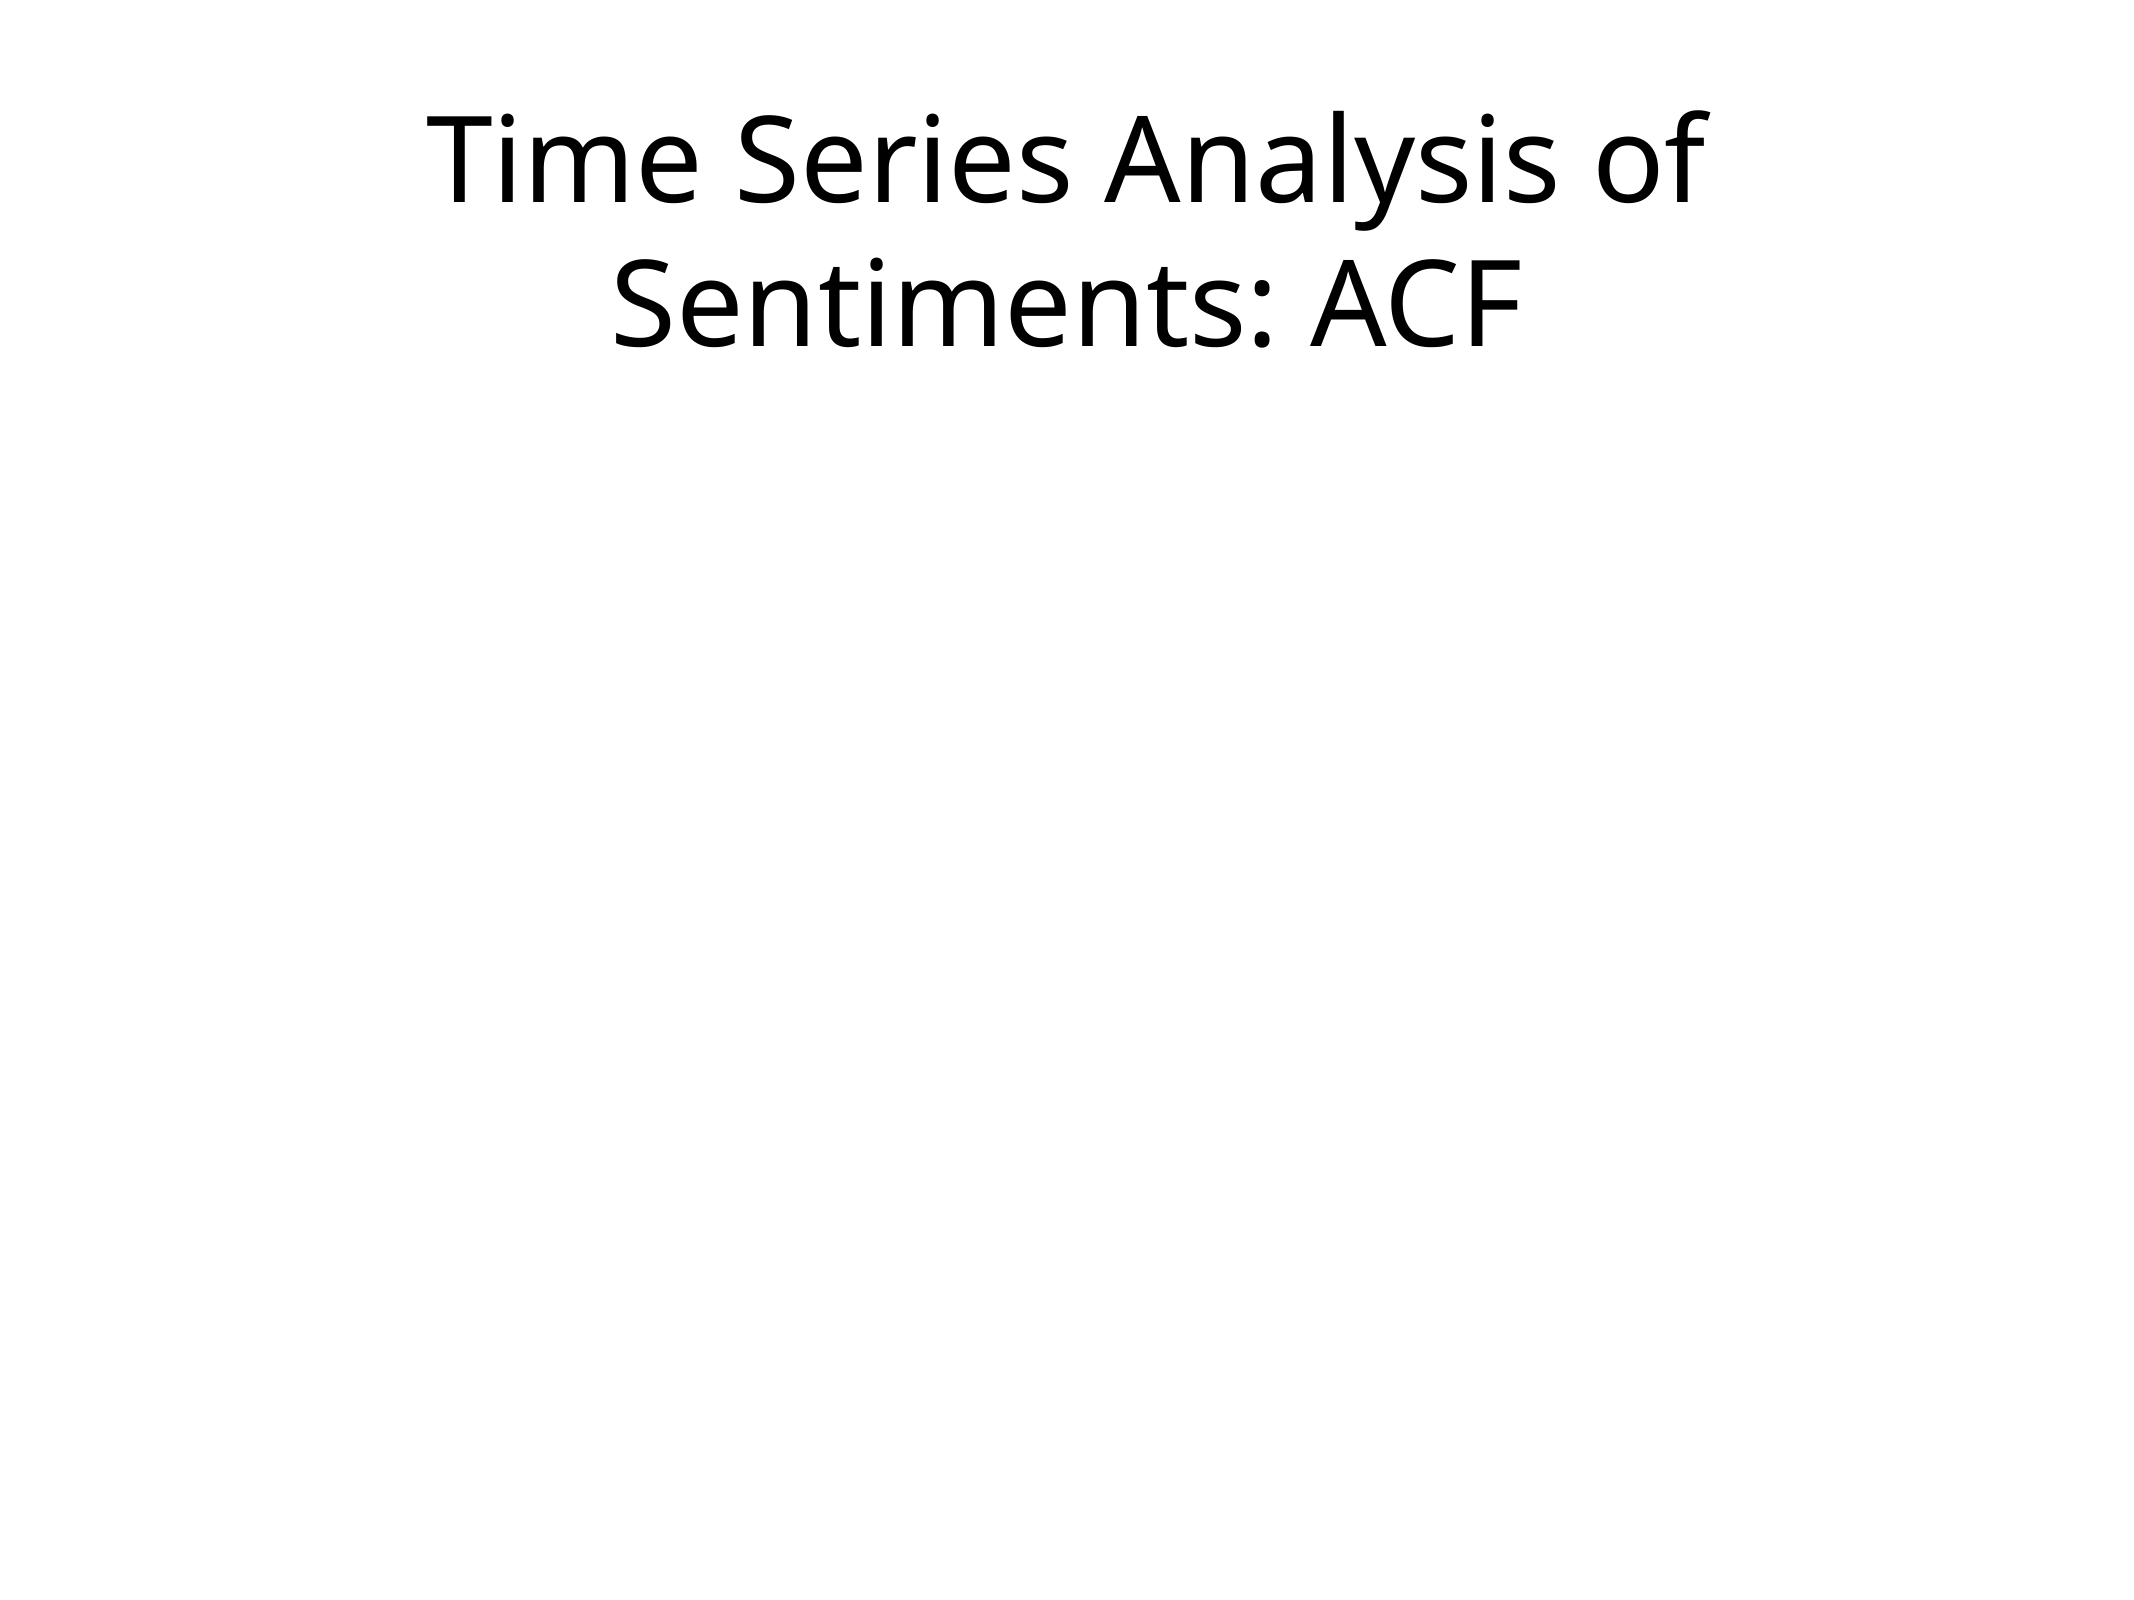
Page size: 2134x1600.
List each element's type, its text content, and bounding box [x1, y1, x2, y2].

title Time Series Analysis of Sentiments: ACF [155, 72, 1978, 381]
